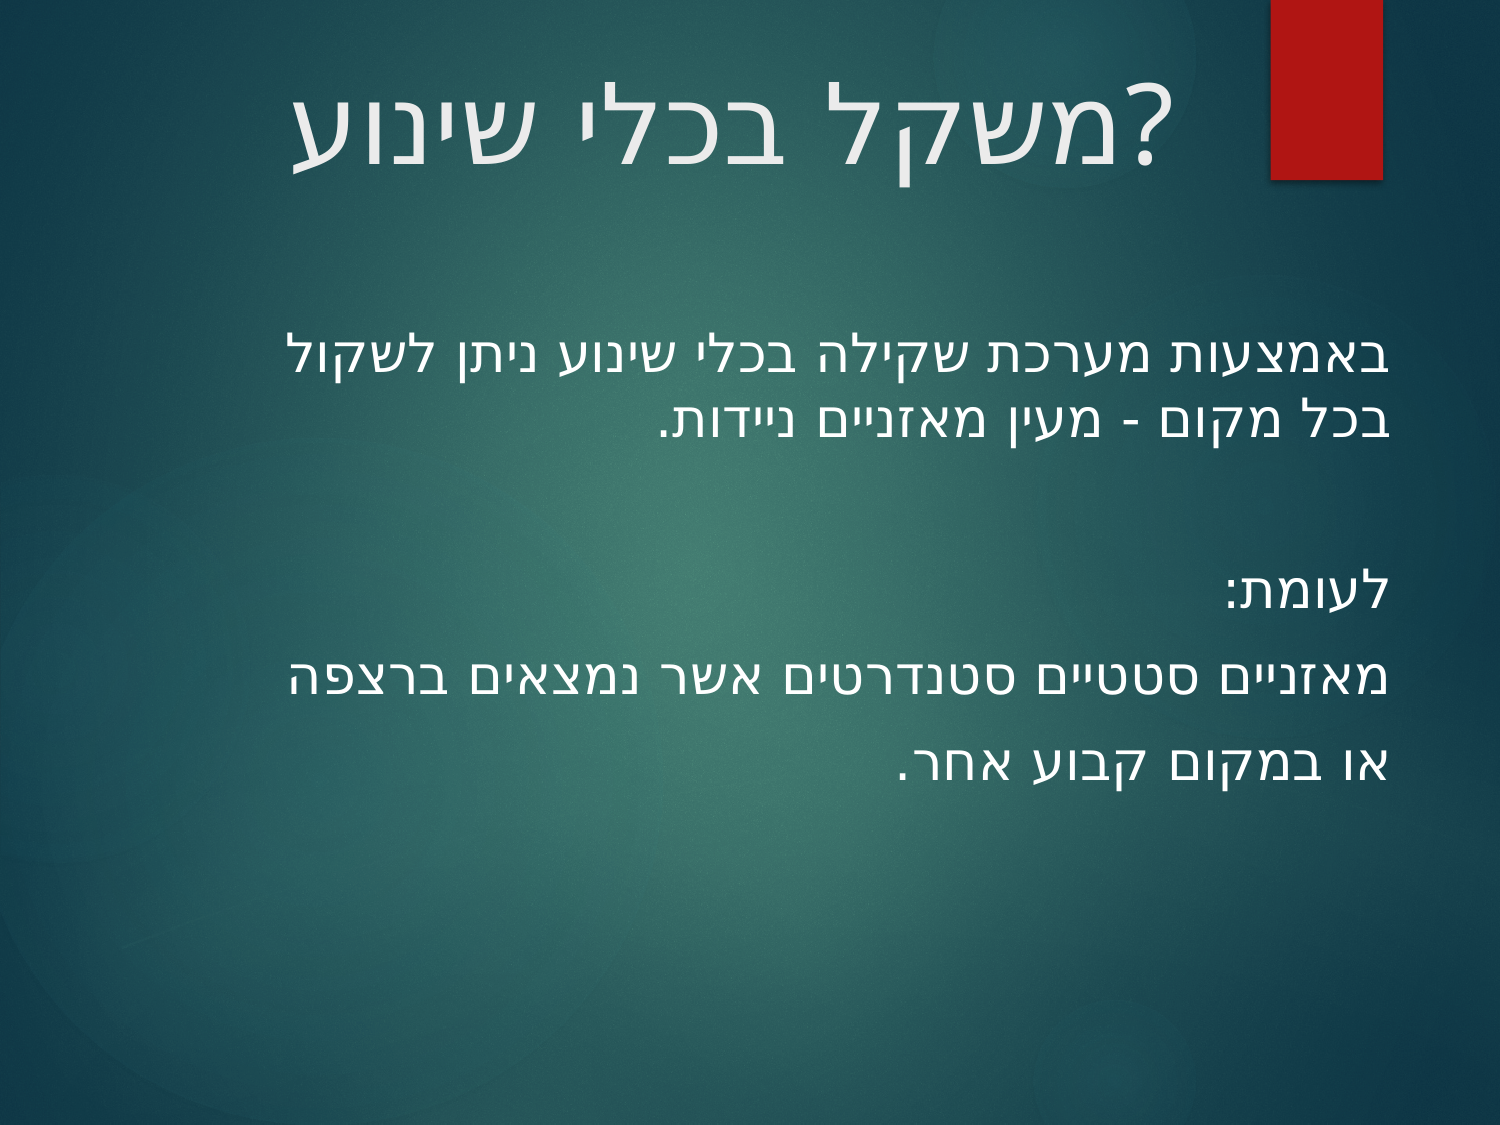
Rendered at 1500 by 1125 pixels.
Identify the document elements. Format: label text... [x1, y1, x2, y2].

title משקל בכלי שינוע? [75, 45, 1388, 233]
list באמצעות מערכת שקילה בכלי שינוע ניתן לשקול בכל מקום - מעין מאזניים ניידות. לעומת: מאזניים סטטיים סטנדרטים אשר נמצאים ברצפה או במקום קבוע אחר. [183, 138, 1408, 935]
